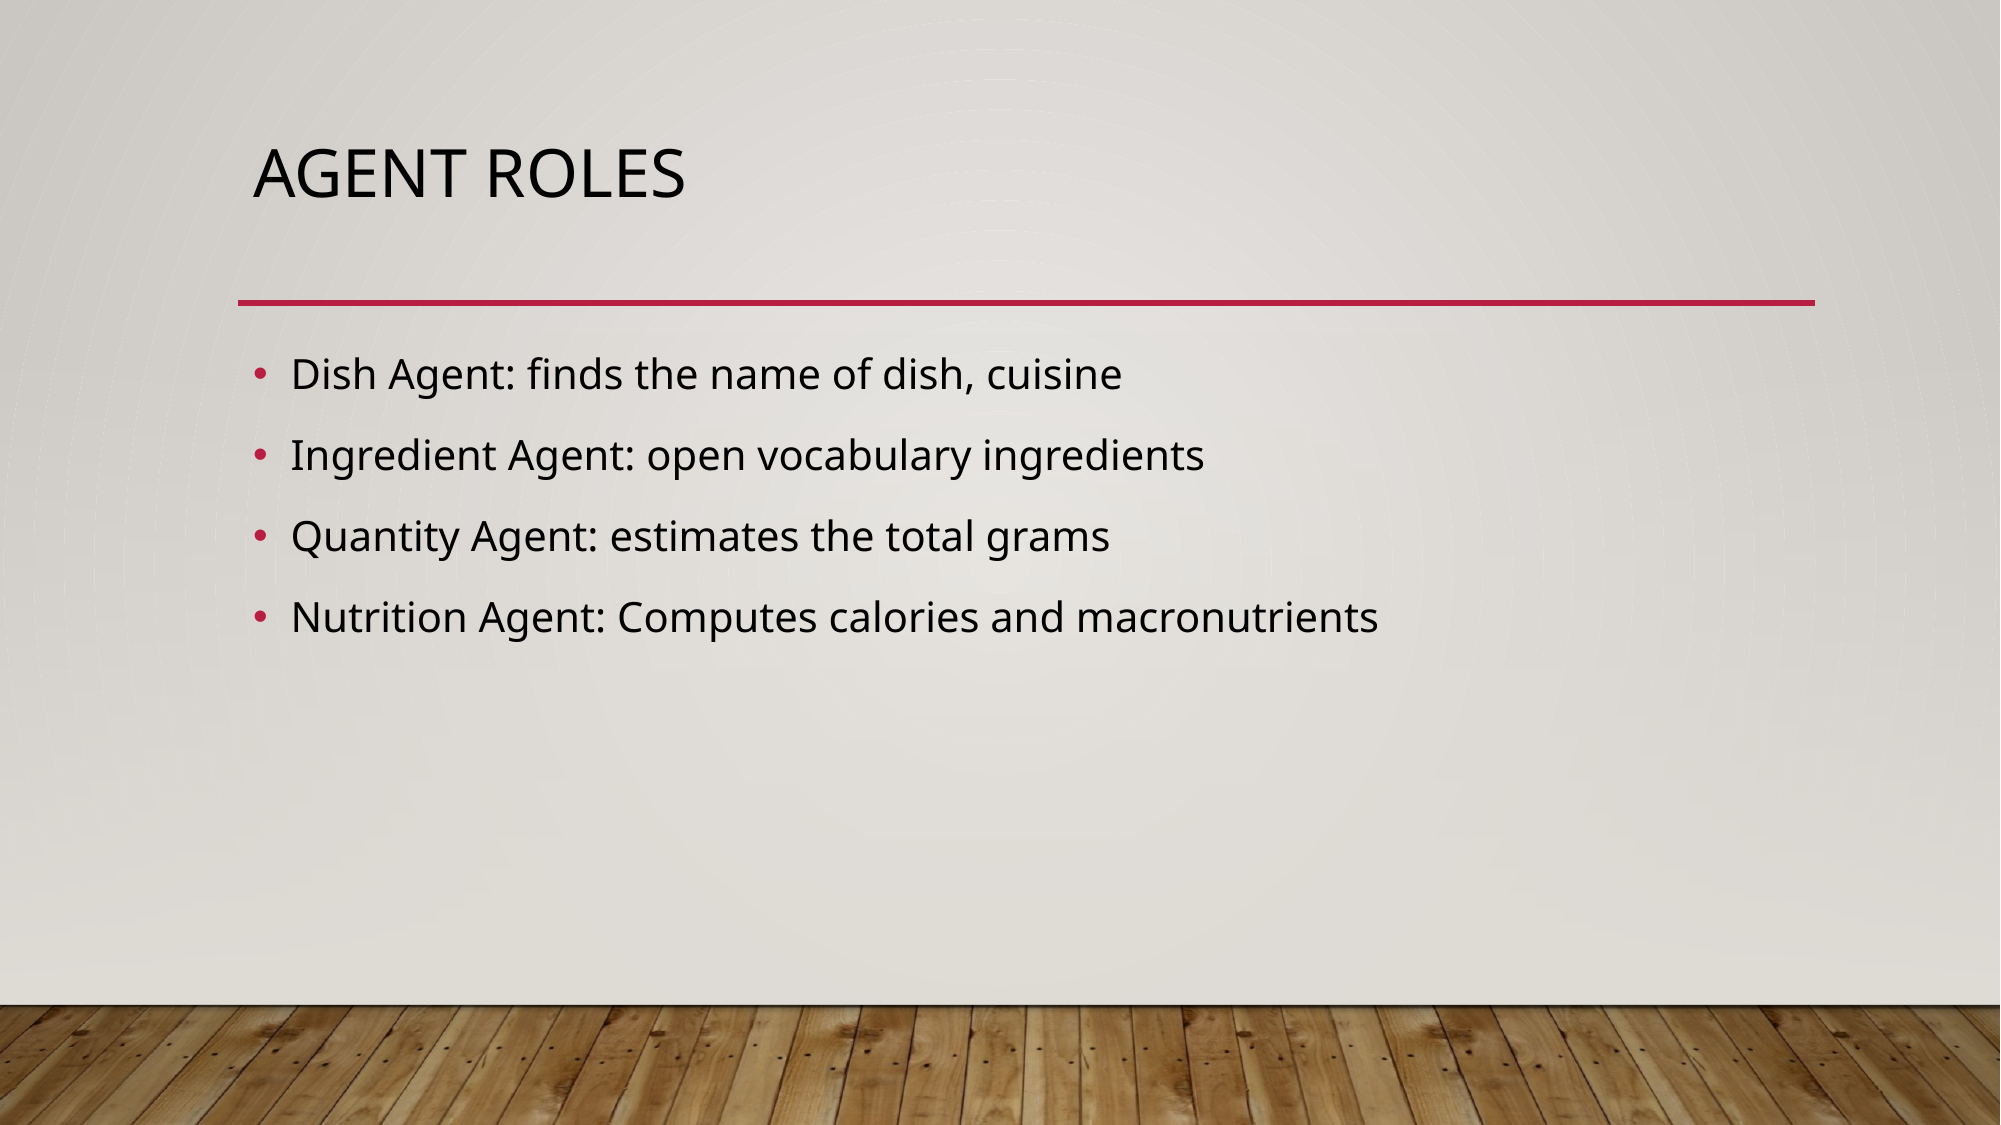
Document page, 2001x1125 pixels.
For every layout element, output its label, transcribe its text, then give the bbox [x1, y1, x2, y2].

title AGENT ROLES [238, 131, 1814, 305]
picture [0, 1005, 2000, 1125]
list Dish Agent: finds the name of dish, cuisine Ingredient Agent: open vocabulary ingredients Quantity Agent: estimates the total grams Nutrition Agent: Computes calories and macronutrients [238, 330, 1814, 897]
